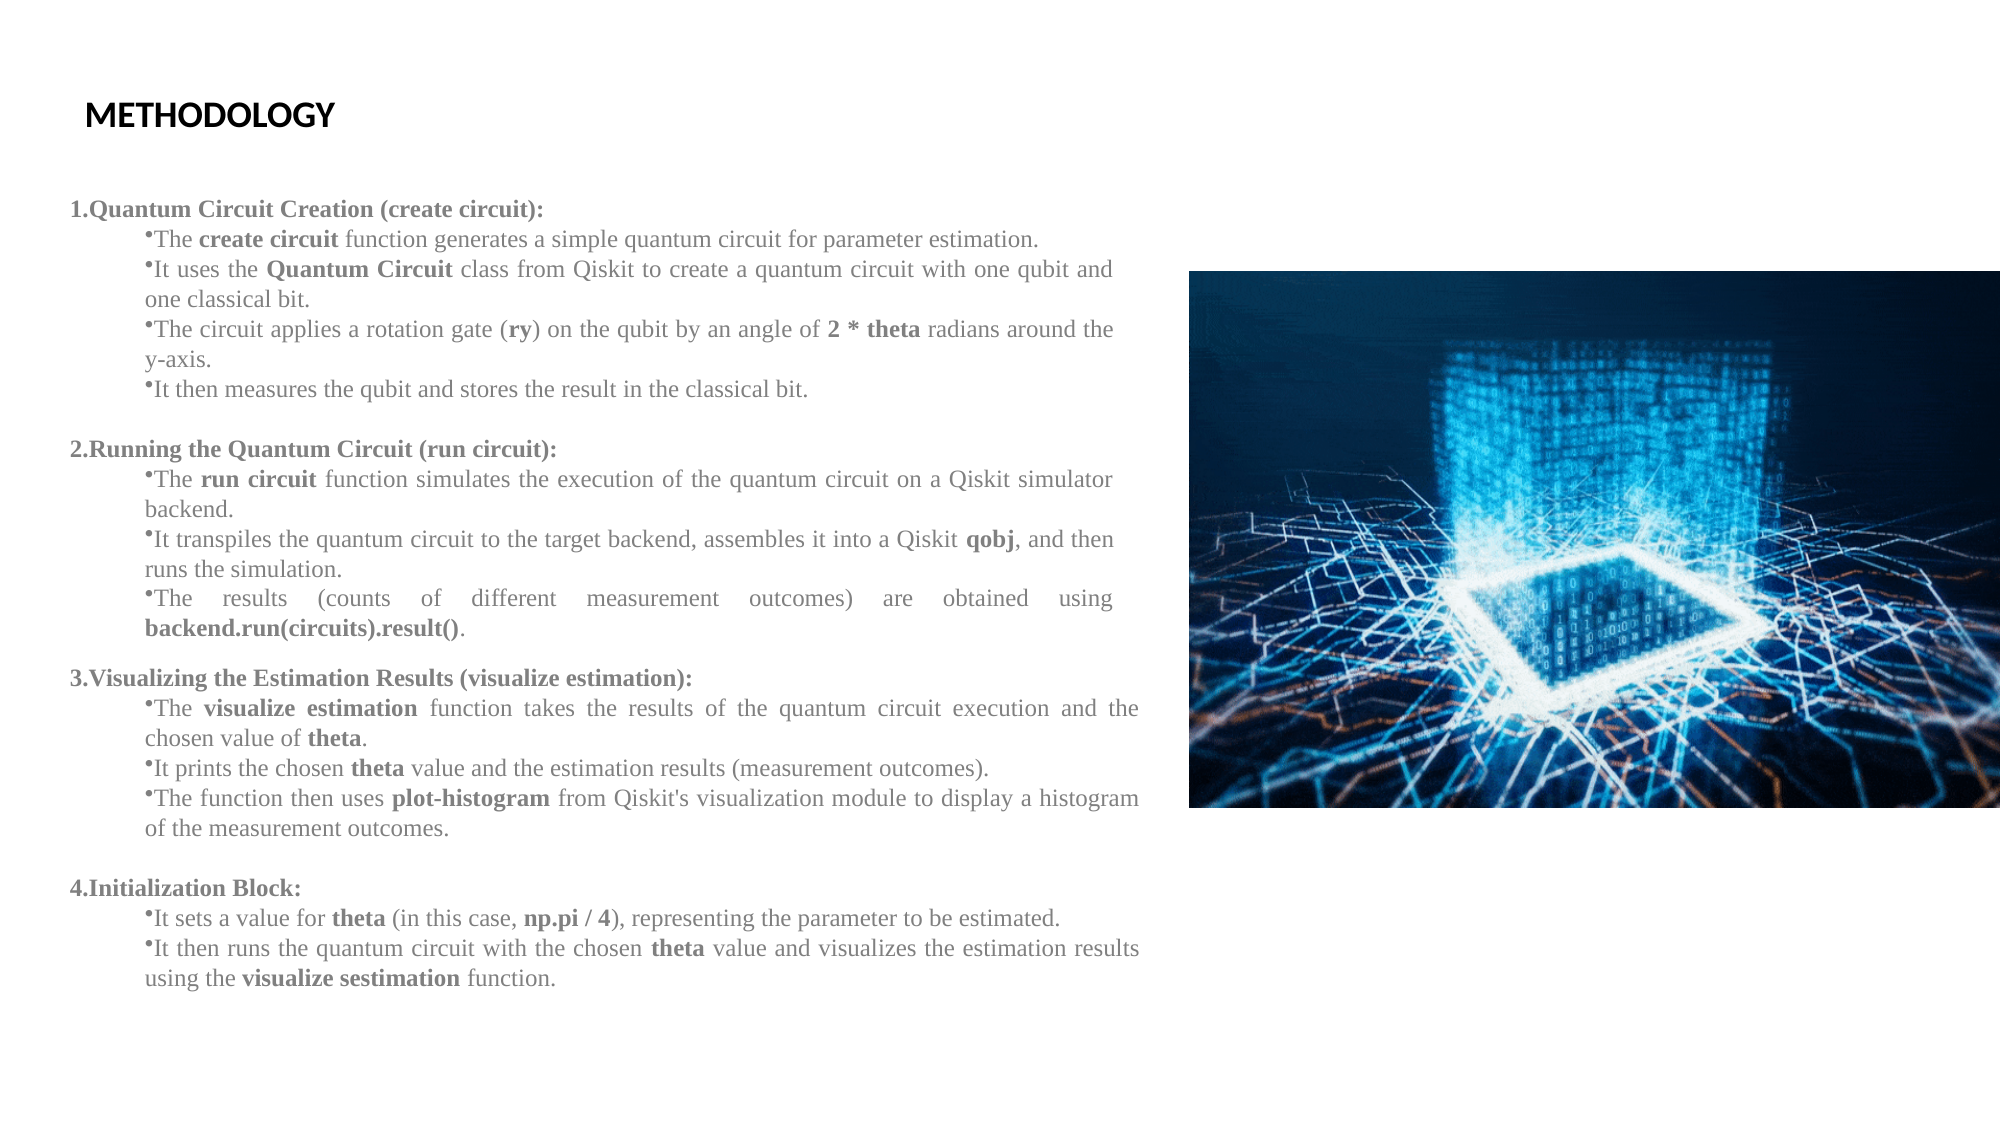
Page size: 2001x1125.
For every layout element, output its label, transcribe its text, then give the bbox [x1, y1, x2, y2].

text_box 3.Visualizing the Estimation Results (visualize estimation): The visualize estimation function takes the results of the quantum circuit execution and the chosen value of theta. It prints the chosen theta value and the estimation results (measurement outcomes). The function then uses plot-histogram from Qiskit's visualization module to display a histogram of the measurement outcomes. 4.Initialization Block: It sets a value for theta (in this case, np.pi / 4), representing the parameter to be estimated. It then runs the quantum circuit with the chosen theta value and visualizes the estimation results using the visualize sestimation function. [69, 599, 1141, 1054]
picture [1189, 270, 2000, 809]
text_box Quantum Circuit Creation (create circuit): The create circuit function generates a simple quantum circuit for parameter estimation. It uses the Quantum Circuit class from Qiskit to create a quantum circuit with one qubit and one classical bit. The circuit applies a rotation gate (ry) on the qubit by an angle of 2 * theta radians around the y-axis. It then measures the qubit and stores the result in the classical bit. Running the Quantum Circuit (run circuit): The run circuit function simulates the execution of the quantum circuit on a Qiskit simulator backend. It transpiles the quantum circuit to the target backend, assembles it into a Qiskit qobj, and then runs the simulation. The results (counts of different measurement outcomes) are obtained using backend.run(circuits).result(). [69, 130, 1114, 599]
text_box METHODOLOGY [69, 82, 1141, 233]
